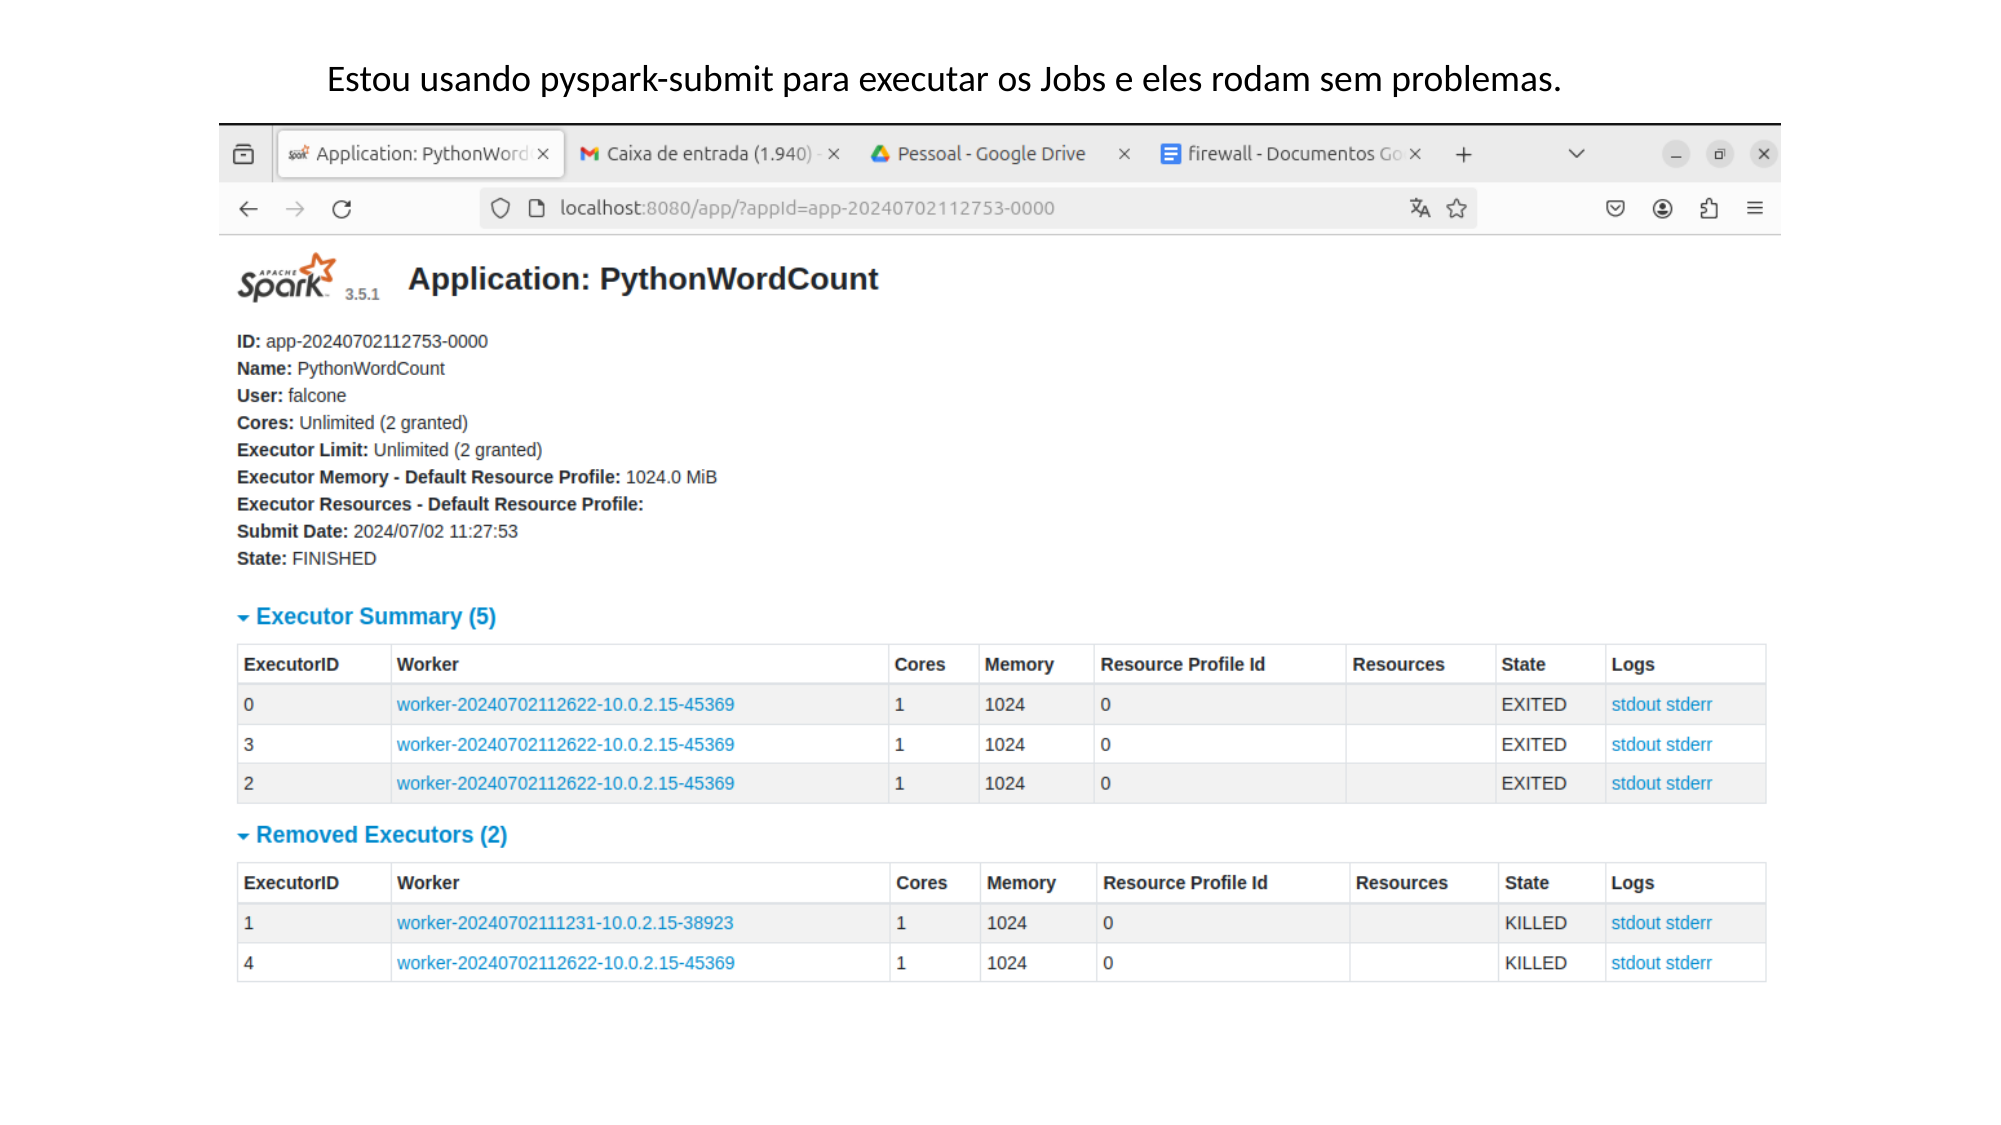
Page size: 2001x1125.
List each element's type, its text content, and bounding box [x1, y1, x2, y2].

picture [219, 123, 1781, 1109]
text_box Estou usando pyspark-submit para executar os Jobs e eles rodam sem problemas. [312, 46, 1679, 107]
